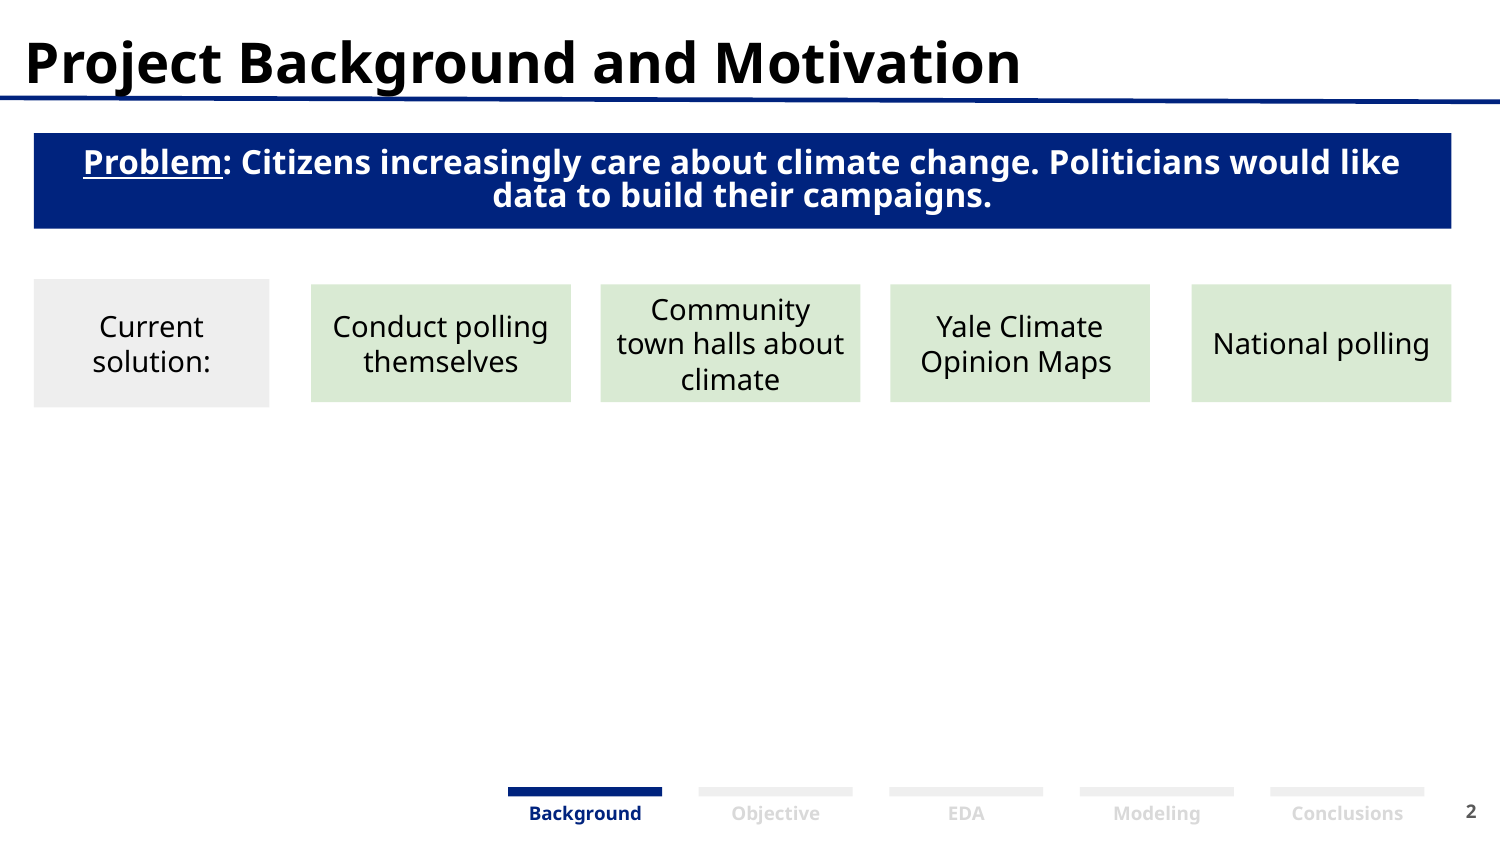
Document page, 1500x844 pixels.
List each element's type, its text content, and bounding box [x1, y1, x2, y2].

text_box Yale Climate Opinion Maps [890, 284, 1150, 403]
text_box National polling [1191, 284, 1452, 403]
text_box Community town halls about climate [600, 284, 861, 403]
text_box Problem: Citizens increasingly care about climate change. Politicians would like data to build their campaigns. [33, 133, 1452, 229]
text_box Current solution: [33, 279, 270, 408]
text_box Conduct polling themselves [311, 284, 571, 403]
title Project Background and Motivation [9, 12, 1350, 96]
